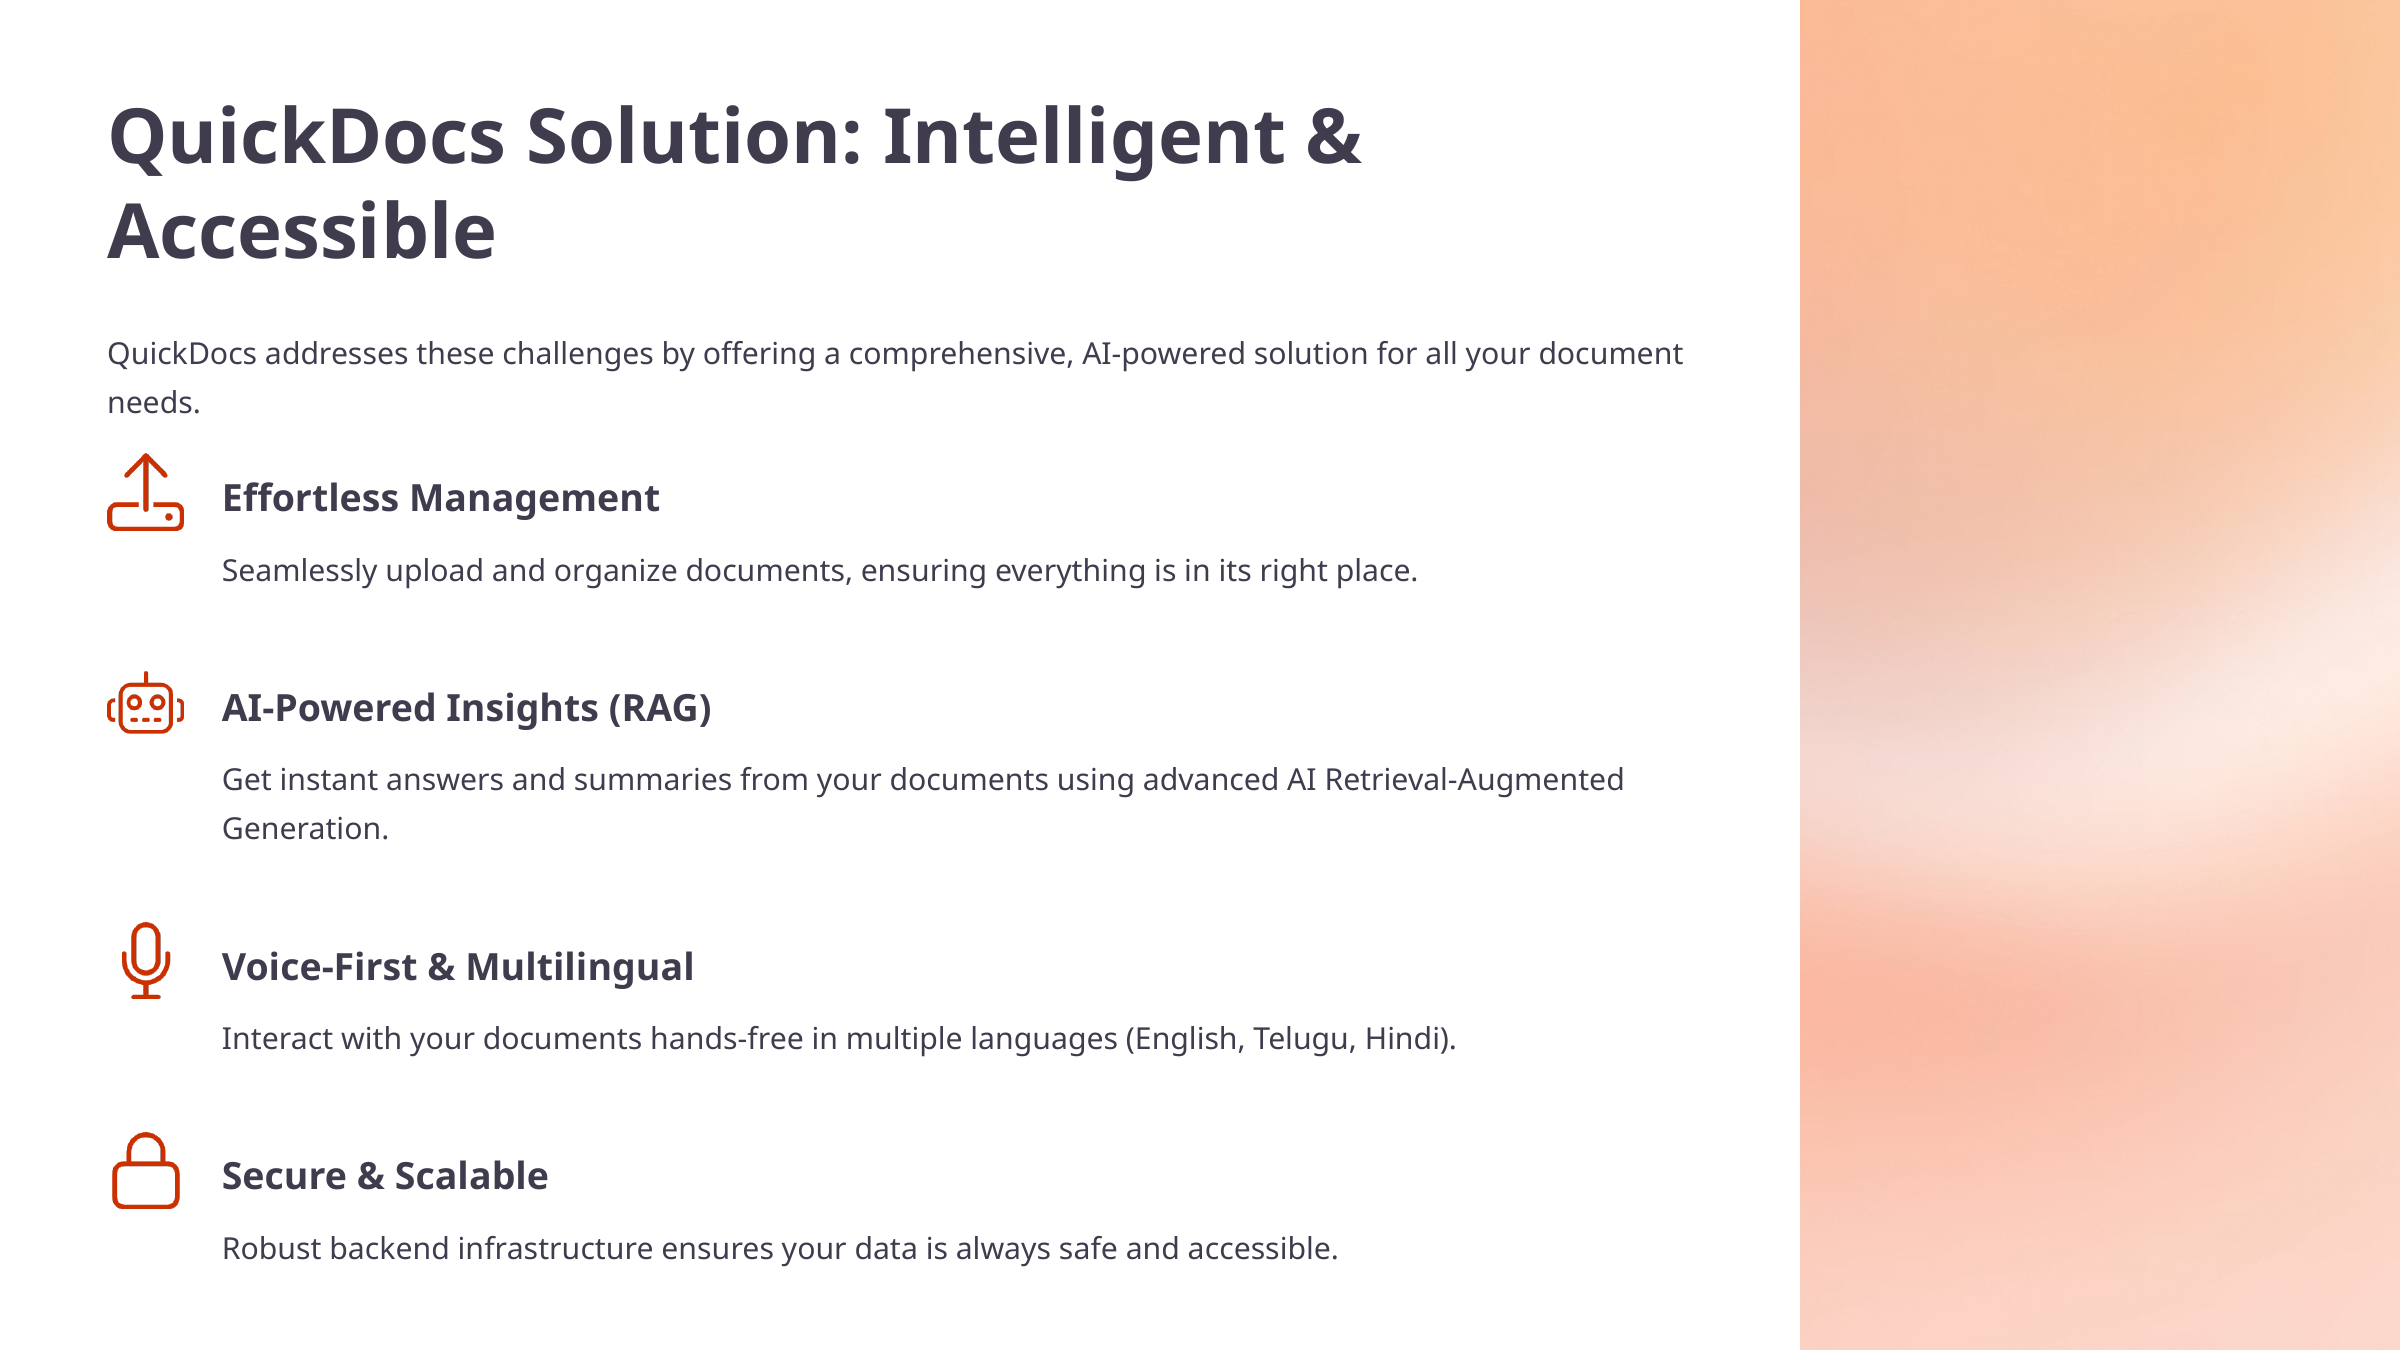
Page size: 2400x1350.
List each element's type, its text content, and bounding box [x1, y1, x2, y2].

picture [107, 663, 184, 741]
picture [1799, 0, 2400, 1350]
text_box Interact with your documents hands-free in multiple languages (English, Telugu, Hindi). [221, 1006, 1693, 1056]
text_box Get instant answers and summaries from your documents using advanced AI Retrieval-Augmented Generation. [221, 747, 1693, 846]
text_box Seamlessly upload and organize documents, ensuring everything is in its right place. [221, 538, 1693, 588]
text_box QuickDocs addresses these challenges by offering a comprehensive, AI-powered solution for all your document needs. [107, 321, 1693, 420]
text_box QuickDocs Solution: Intelligent & Accessible [107, 84, 1693, 276]
picture [107, 453, 184, 531]
picture [107, 1132, 184, 1209]
text_box Secure & Scalable [221, 1150, 605, 1199]
text_box Robust backend infrastructure ensures your data is always safe and accessible. [221, 1216, 1693, 1266]
text_box Voice-First & Multilingual [221, 940, 712, 989]
text_box AI-Powered Insights (RAG) [221, 681, 729, 730]
text_box Effortless Management [221, 472, 666, 520]
picture [107, 922, 184, 999]
